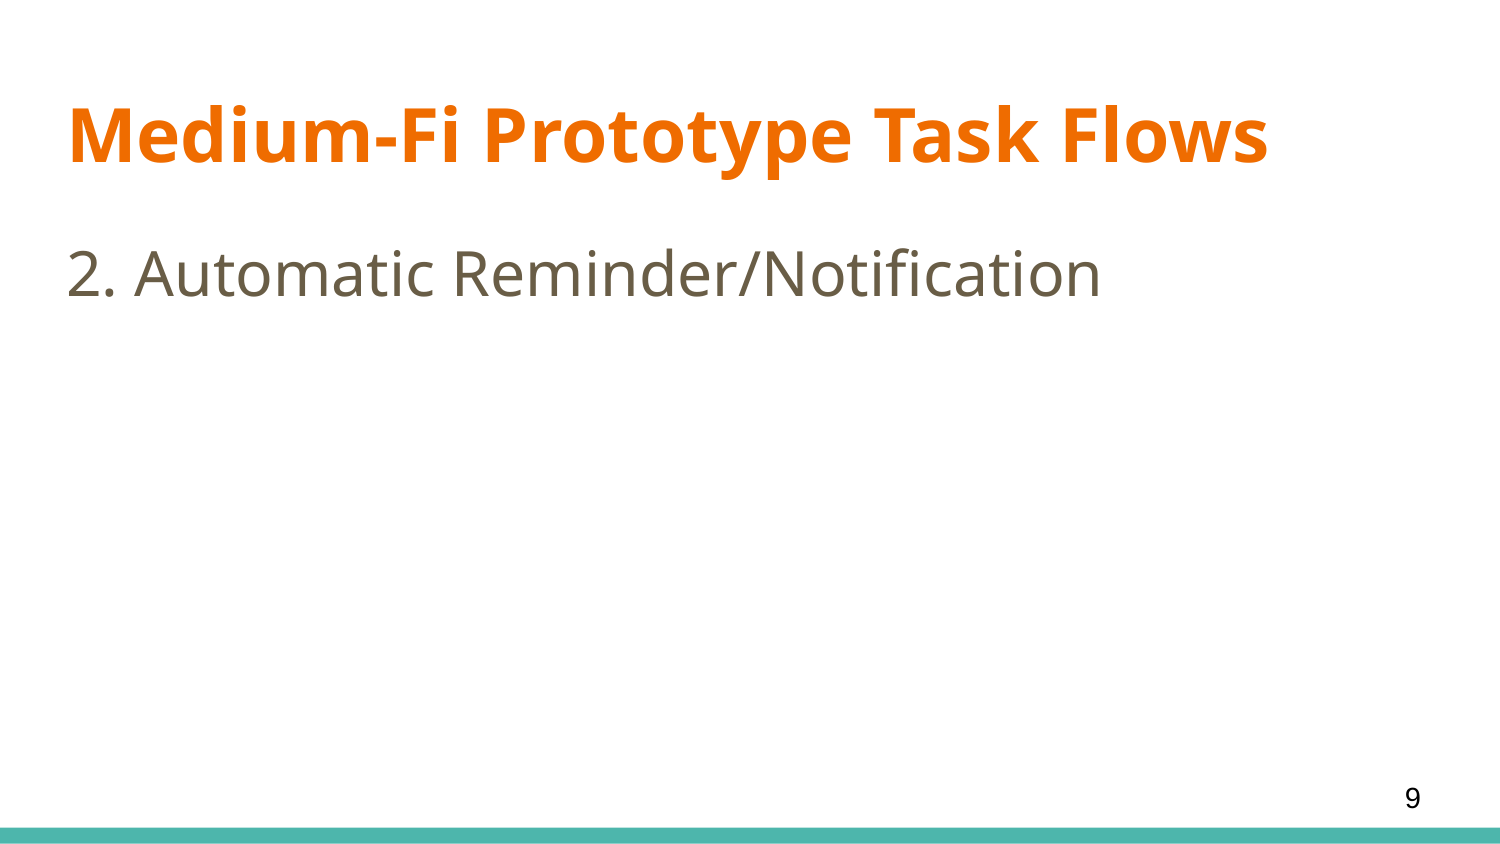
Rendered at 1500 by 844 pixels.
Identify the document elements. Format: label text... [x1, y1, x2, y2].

title Medium-Fi Prototype Task Flows [51, 72, 1449, 189]
slide_number ‹#› [1389, 764, 1480, 830]
list 2. Automatic Reminder/Notification [51, 207, 1449, 750]
